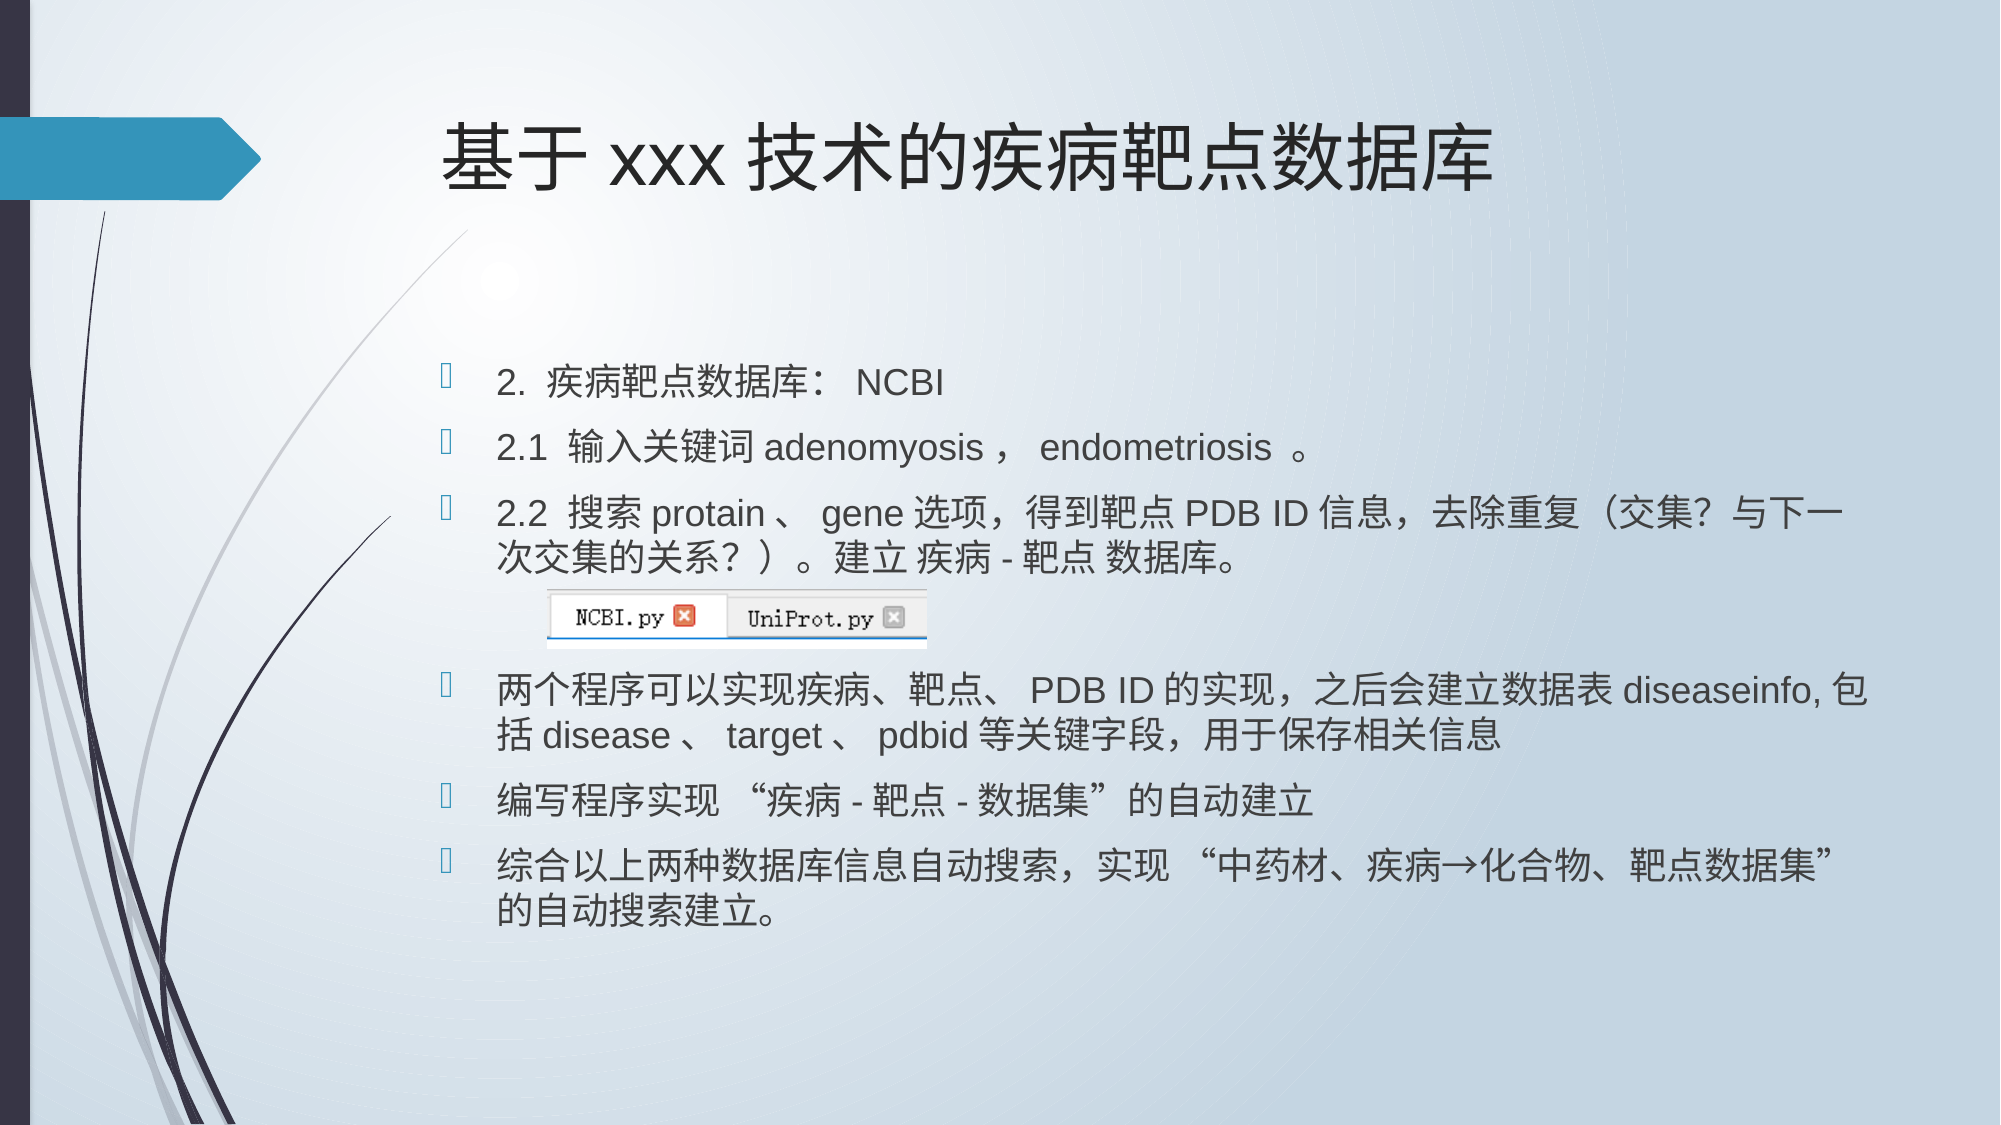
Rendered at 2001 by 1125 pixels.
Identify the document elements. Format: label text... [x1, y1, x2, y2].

list 2. 疾病靶点数据库：NCBI 2.1 输入关键词adenomyosis，endometriosis 。 2.2 搜索protain、gene选项，得到靶点PDB ID信息，去除重复（交集？与下一次交集的关系？）。建立 疾病-靶点 数据库。 两个程序可以实现疾病、靶点、PDB ID的实现，之后会建立数据表diseaseinfo,包括disease、target、pdbid等关键字段，用于保存相关信息 编写程序实现 “疾病-靶点-数据集”的自动建立 综合以上两种数据库信息自动搜索，实现 “中药材、疾病→化合物、靶点数据集” 的自动搜索建立。 [424, 350, 1888, 970]
picture [546, 589, 928, 649]
title 基于xxx技术的疾病靶点数据库 [425, 102, 1888, 313]
